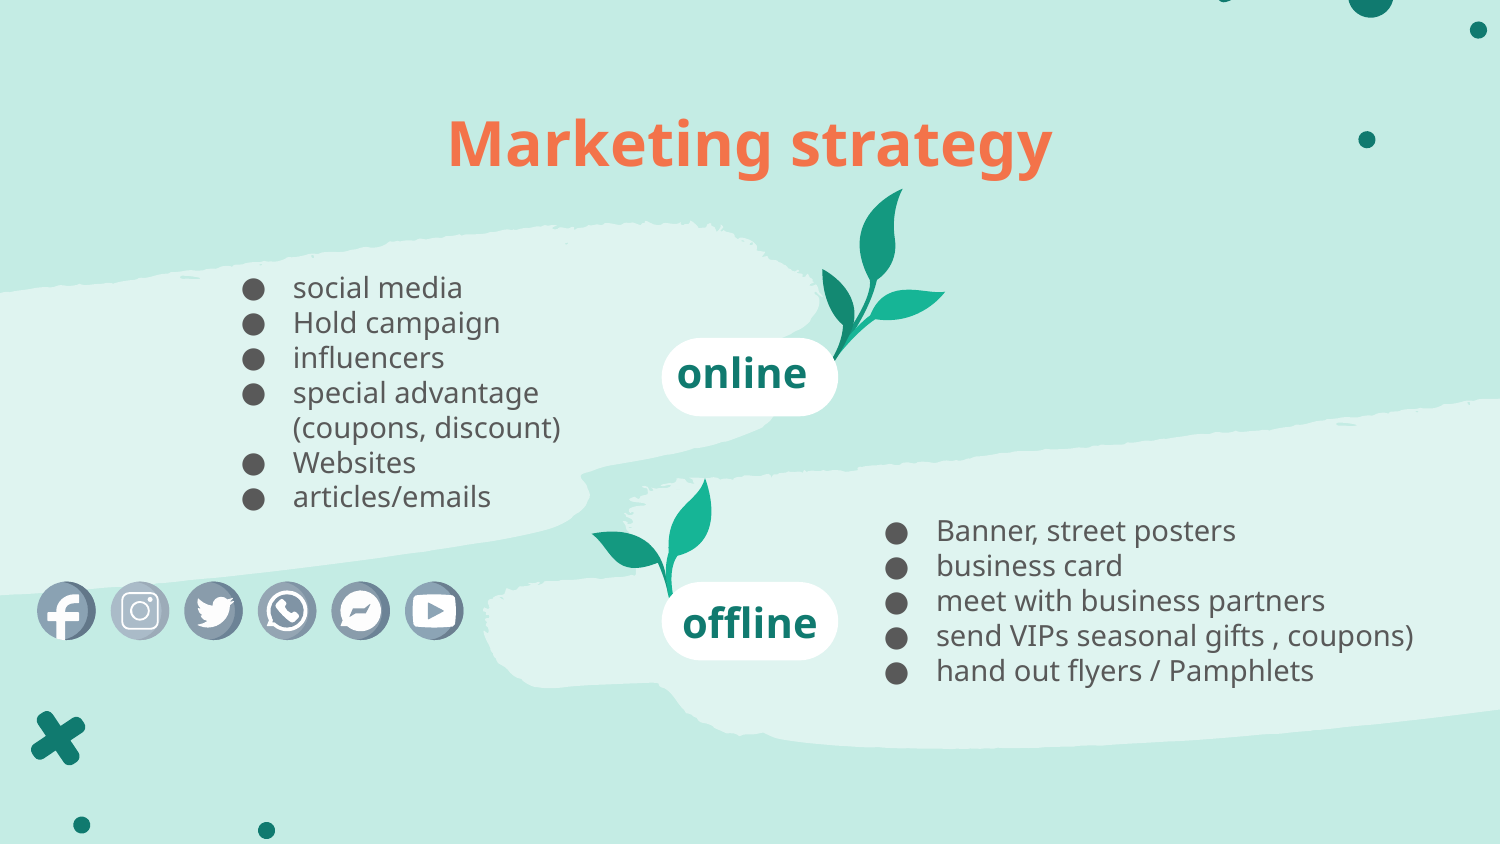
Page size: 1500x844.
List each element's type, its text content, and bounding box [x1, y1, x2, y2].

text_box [805, 188, 946, 395]
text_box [110, 581, 171, 641]
text_box social media Hold campaign influencers special advantage (coupons, discount) Websites articles/emails [202, 254, 662, 551]
text_box Banner, street posters business card meet with business partners send VIPs seasonal gifts , coupons) hand out flyers / Pamphlets [846, 429, 1475, 624]
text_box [661, 331, 855, 417]
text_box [331, 581, 392, 641]
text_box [653, 581, 847, 661]
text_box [591, 477, 732, 635]
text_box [183, 581, 244, 641]
text_box Marketing strategy [116, 88, 1383, 167]
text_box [404, 581, 465, 641]
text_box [257, 581, 318, 641]
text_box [36, 581, 97, 641]
